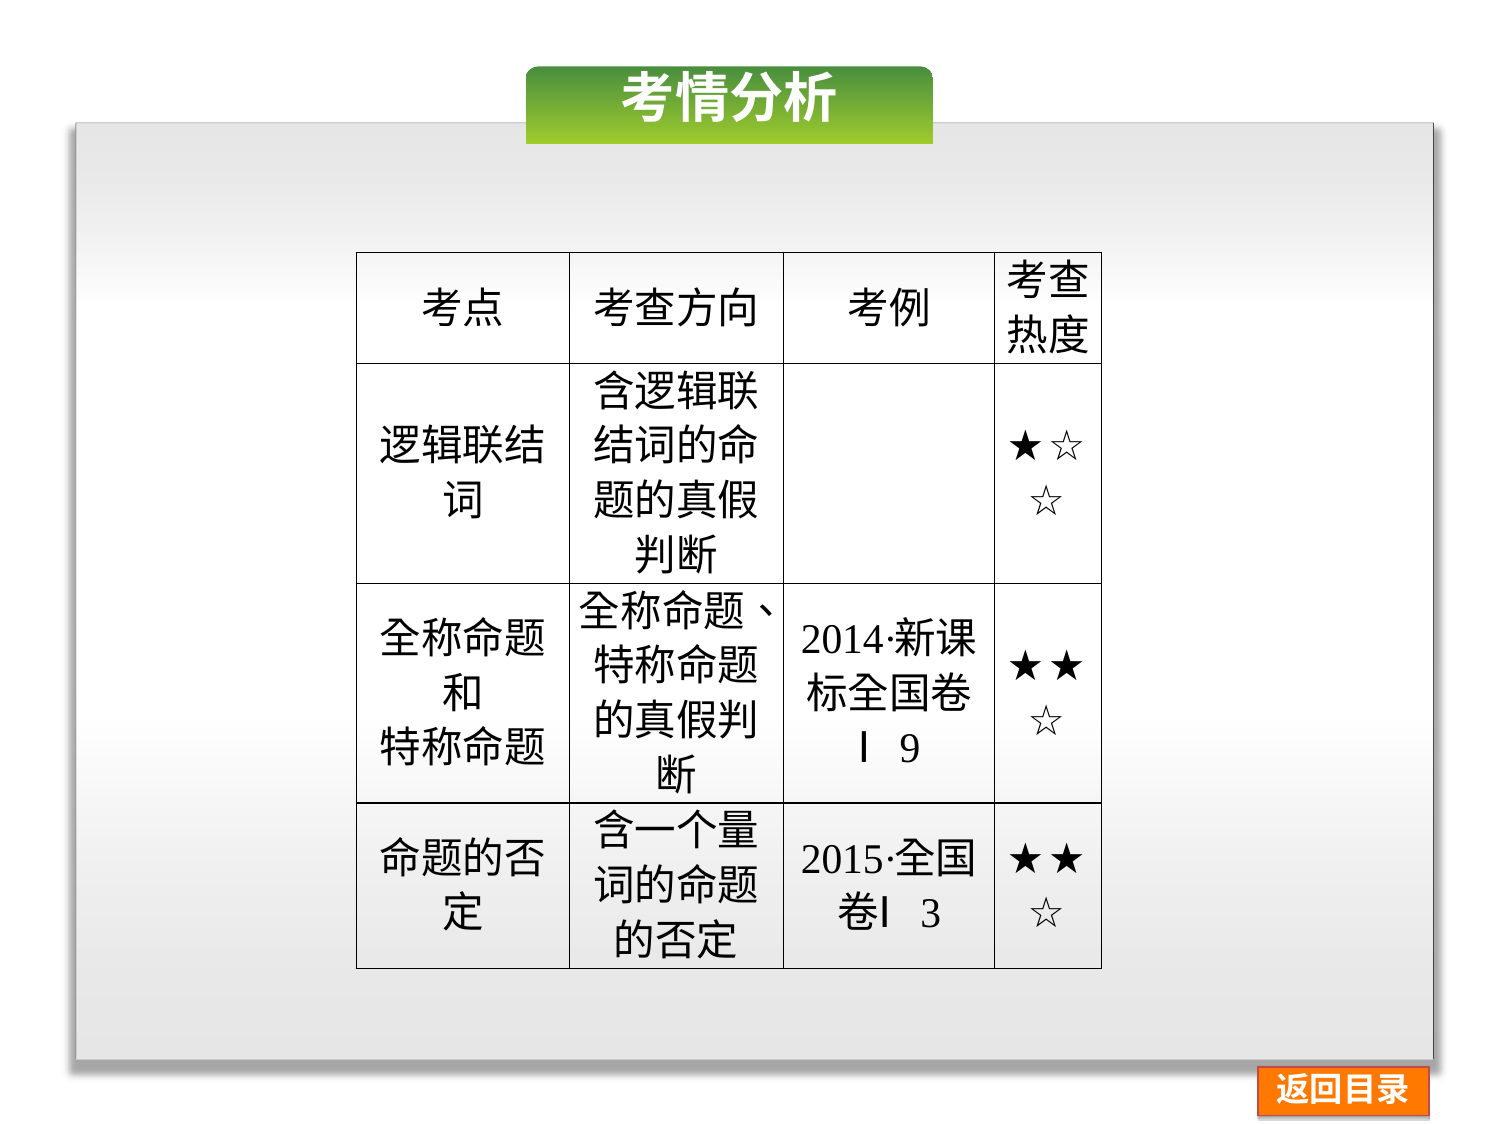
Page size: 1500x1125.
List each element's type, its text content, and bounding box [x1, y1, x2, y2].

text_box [0, 113, 1500, 1125]
text_box 考情分析 [525, 66, 934, 111]
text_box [105, 203, 1352, 1091]
